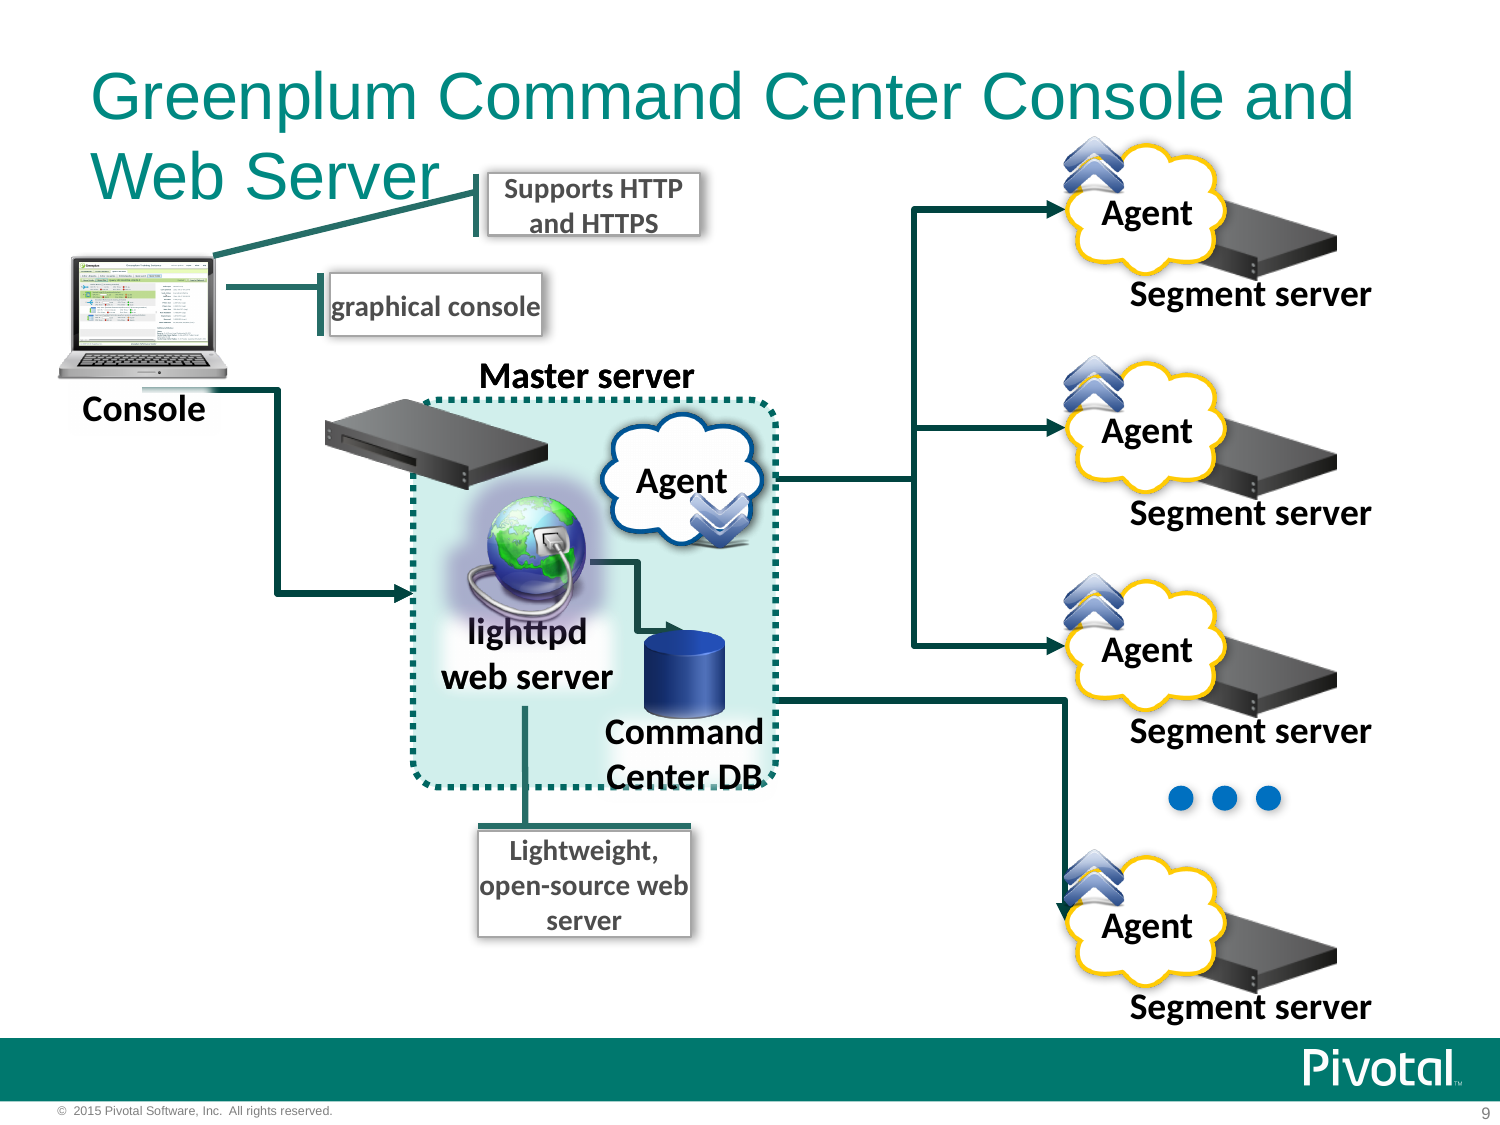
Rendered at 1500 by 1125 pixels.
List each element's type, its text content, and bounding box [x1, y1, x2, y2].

picture [1304, 1049, 1462, 1086]
title Greenplum Command Center Console and Web Server [75, 45, 1425, 233]
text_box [45, 130, 1389, 1036]
